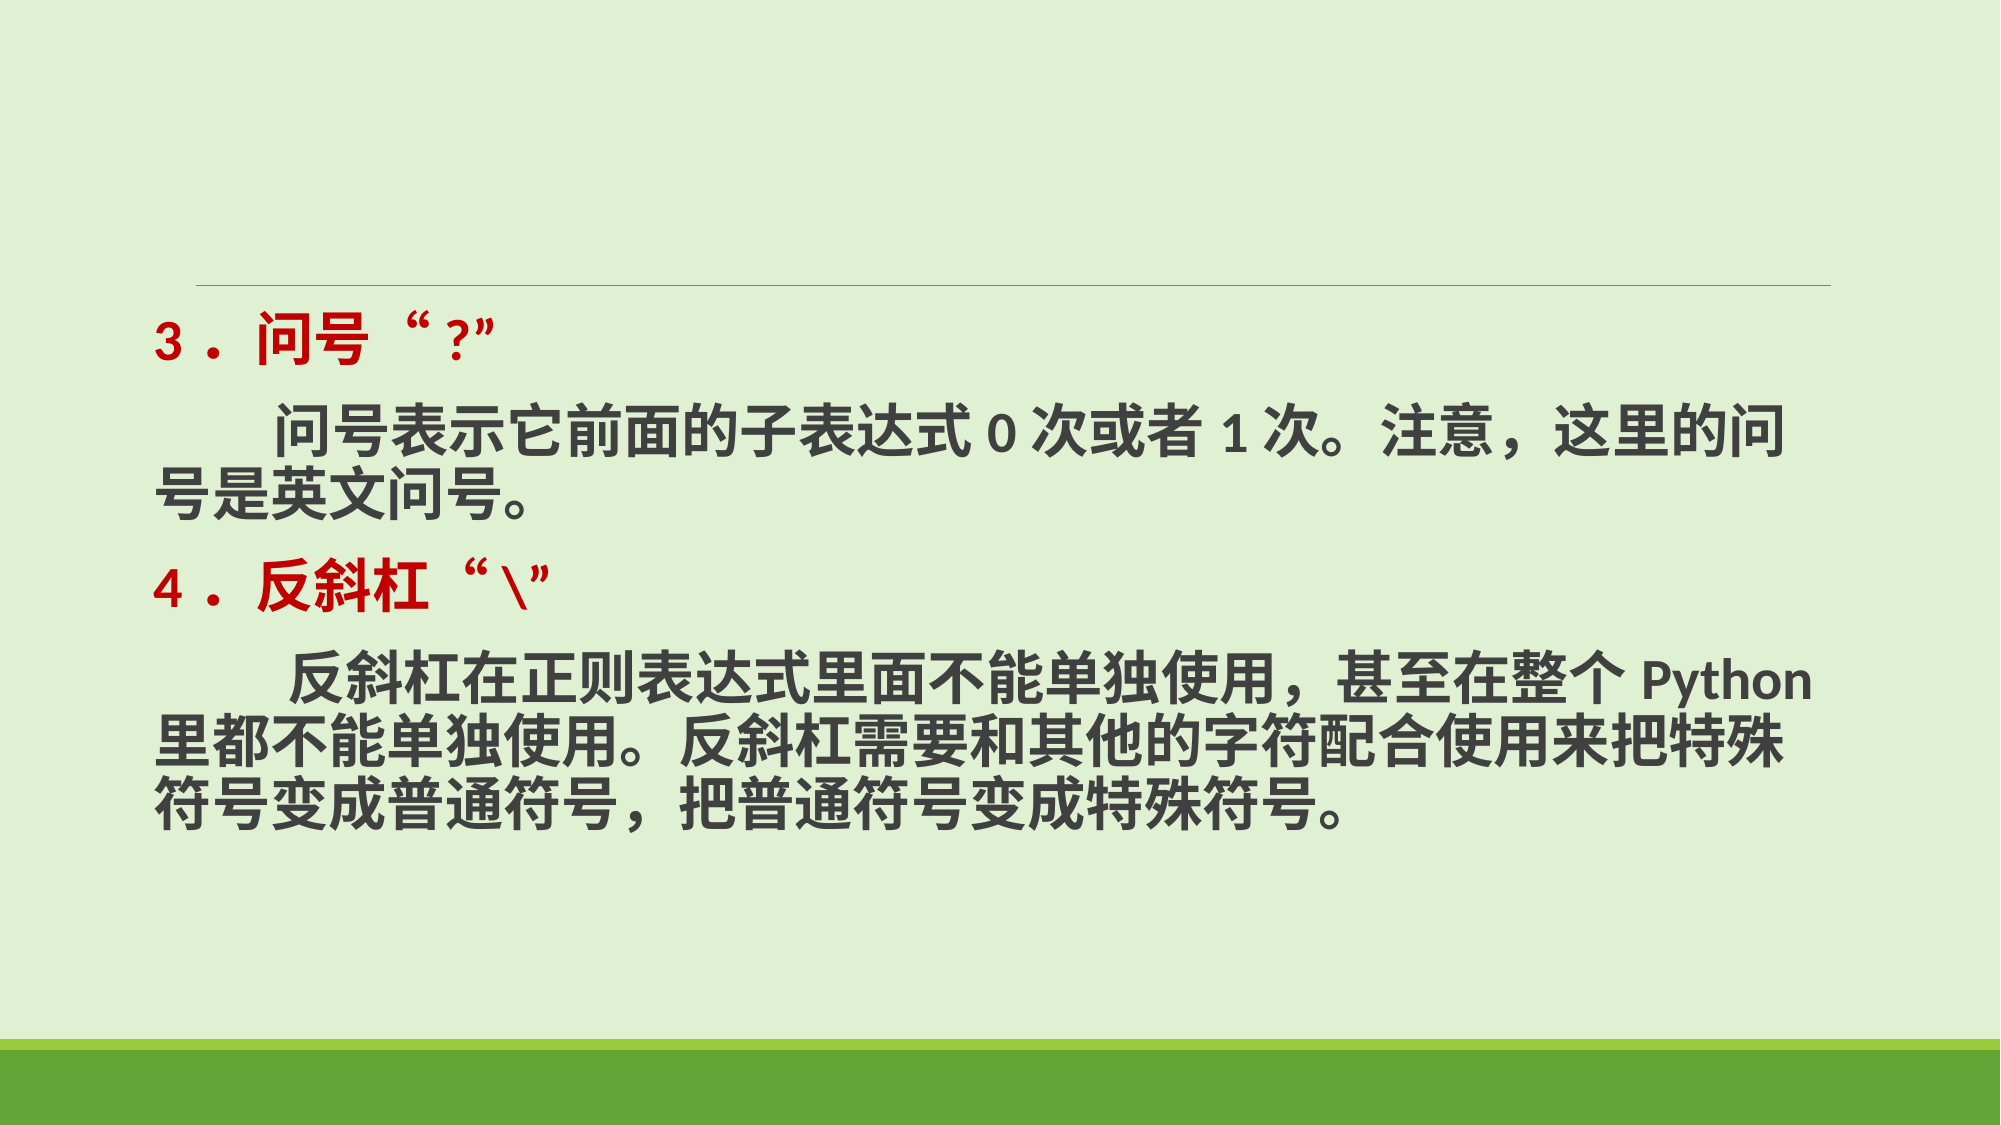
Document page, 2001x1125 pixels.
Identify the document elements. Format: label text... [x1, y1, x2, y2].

list 3．问号“?” 问号表示它前面的子表达式0次或者1次。注意，这里的问号是英文问号。 4．反斜杠“\” 反斜杠在正则表达式里面不能单独使用，甚至在整个Python里都不能单独使用。反斜杠需要和其他的字符配合使用来把特殊符号变成普通符号，把普通符号变成特殊符号。 [139, 302, 1830, 963]
